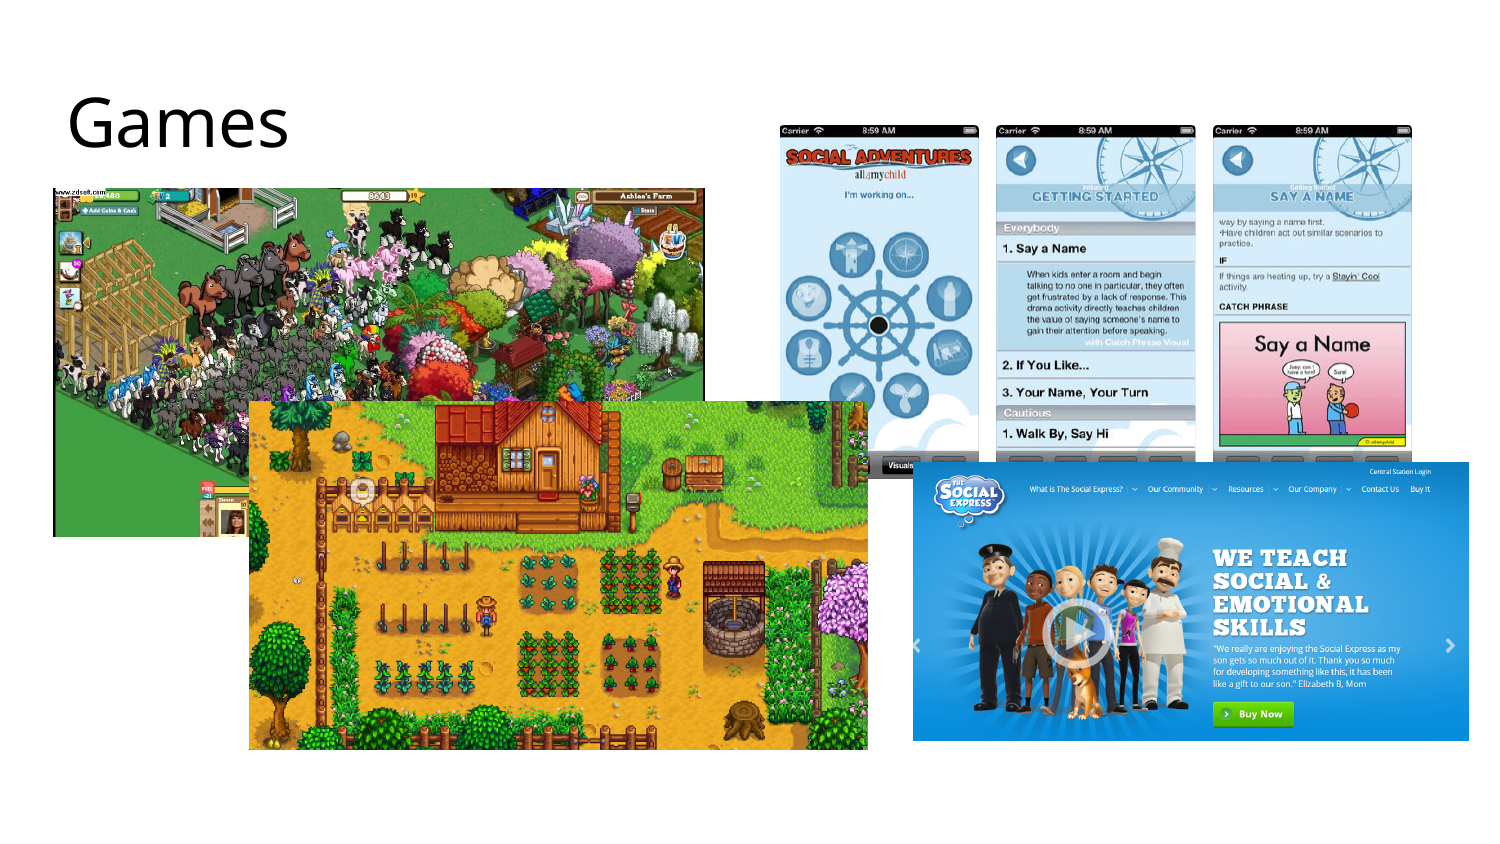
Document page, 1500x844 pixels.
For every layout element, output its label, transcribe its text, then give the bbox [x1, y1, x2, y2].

title Games [51, 72, 1449, 167]
picture [53, 119, 1469, 750]
